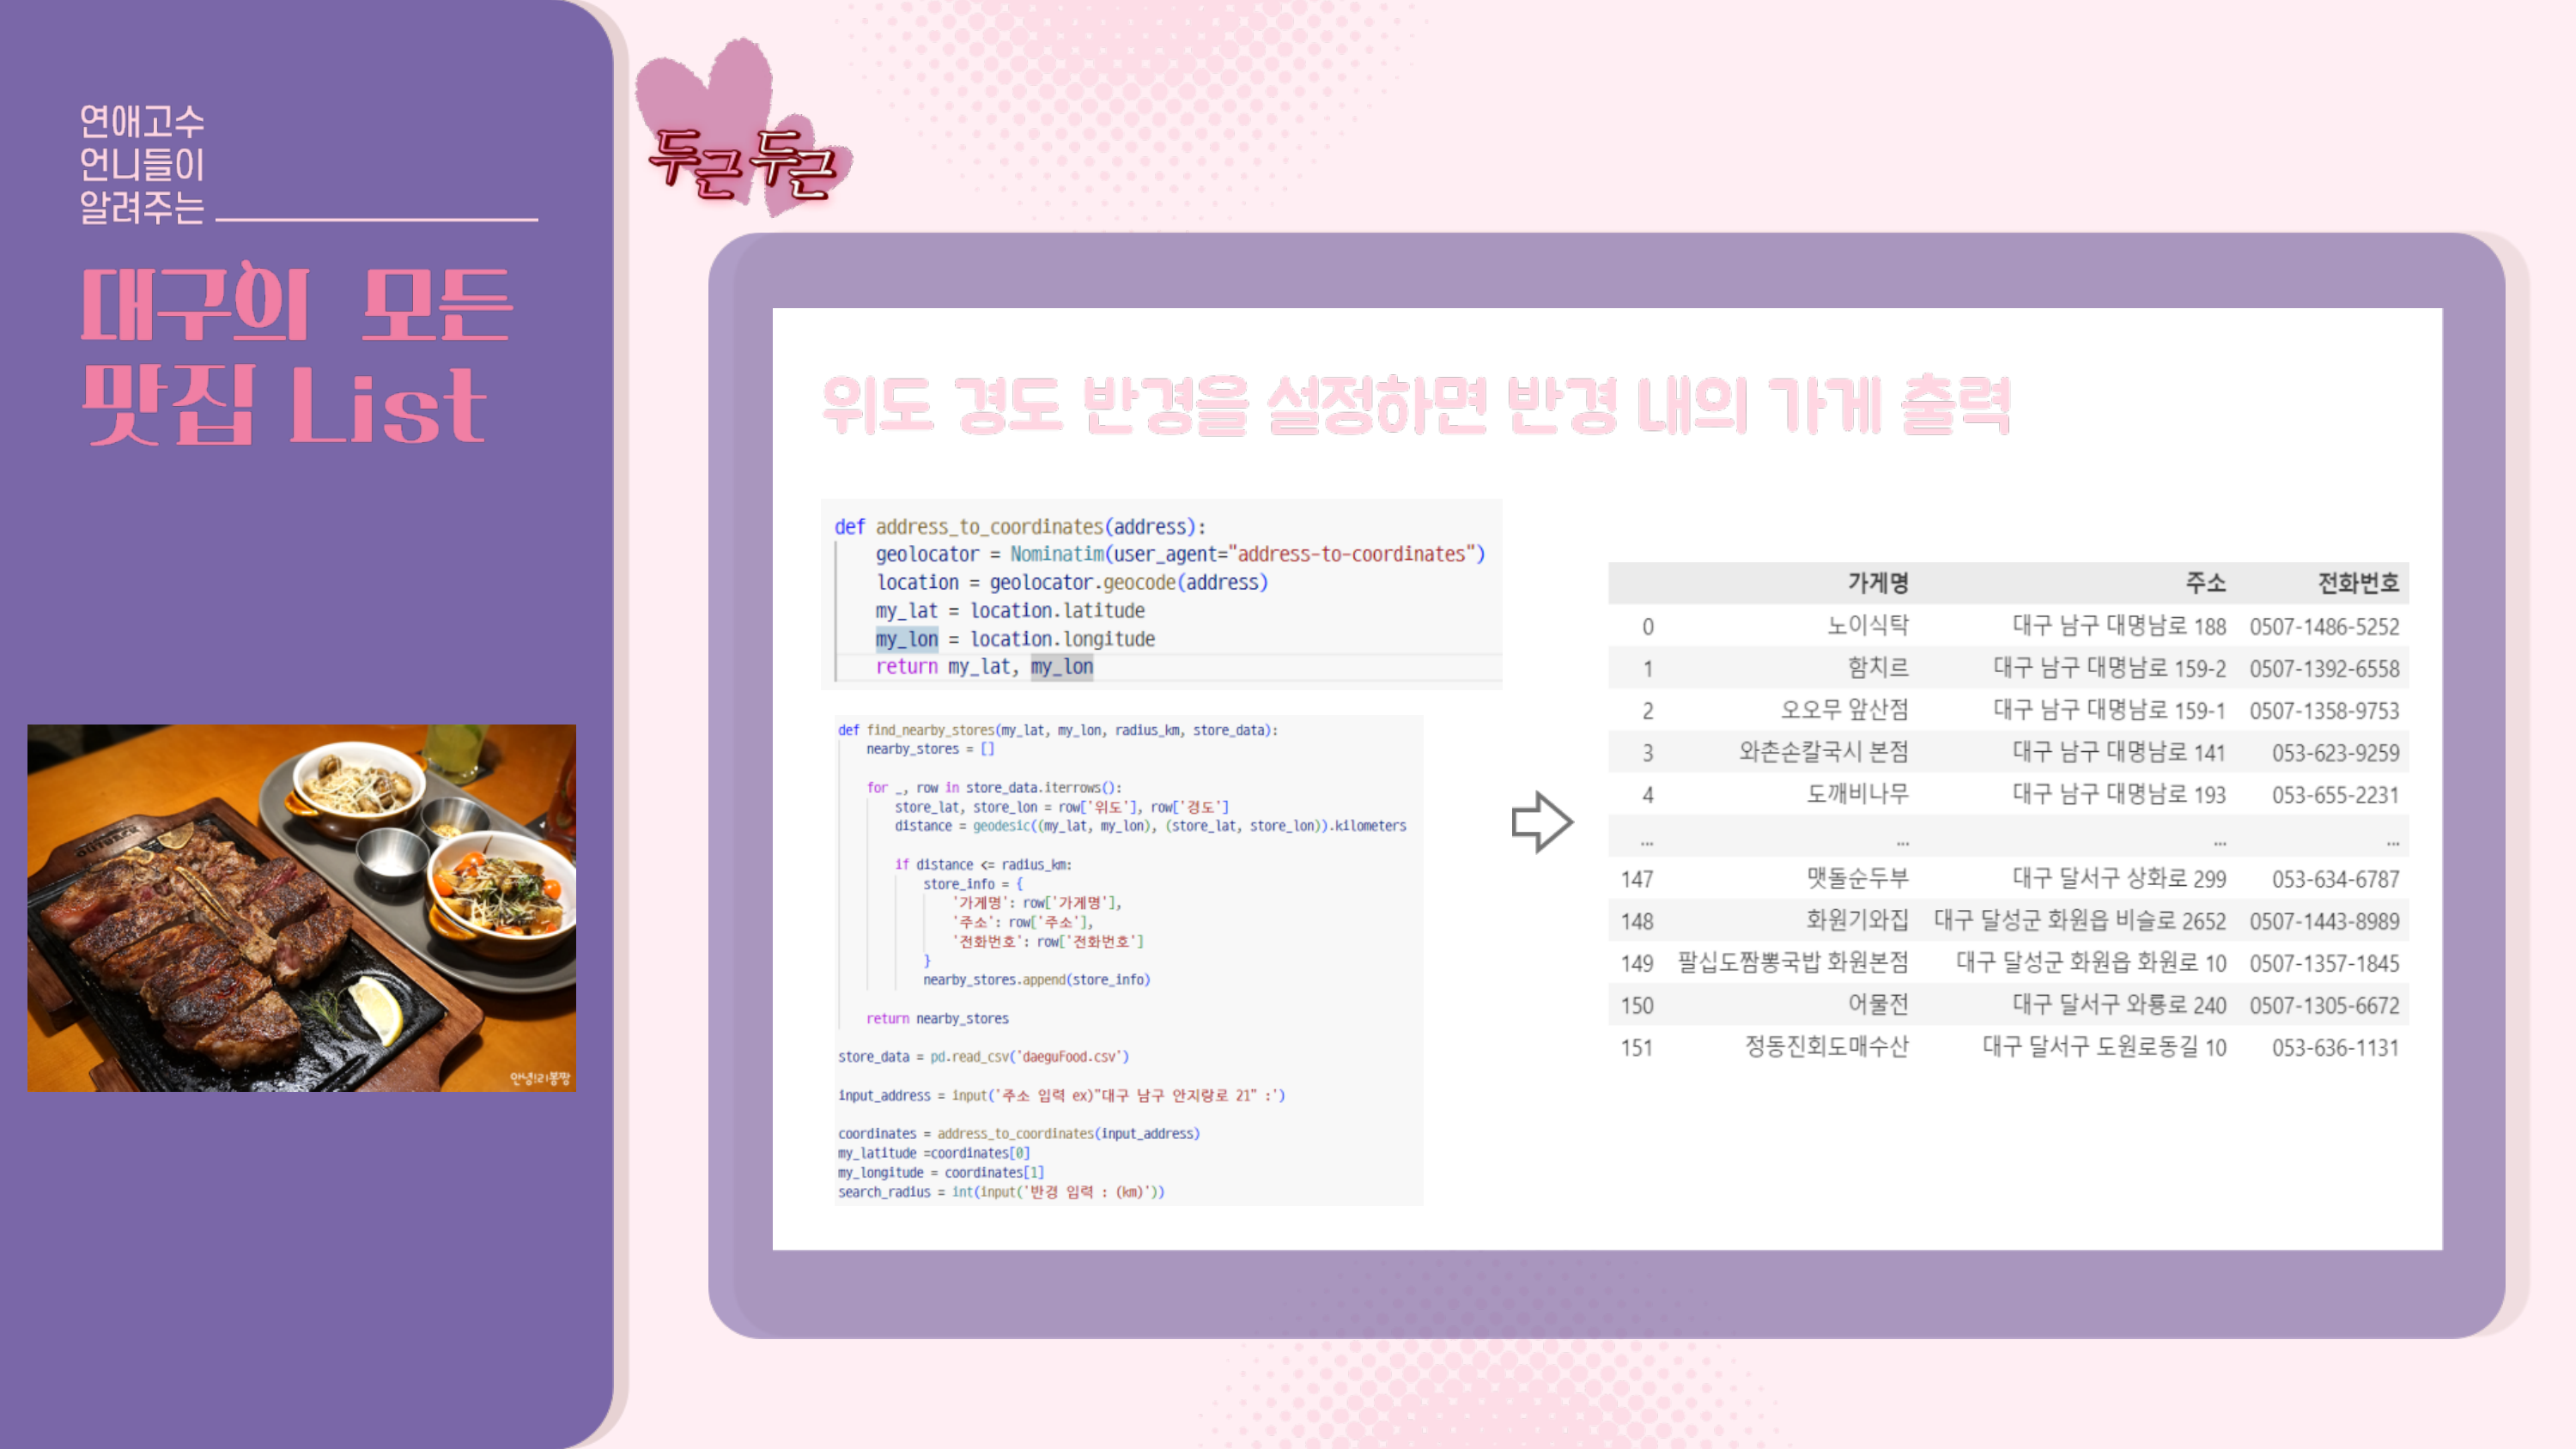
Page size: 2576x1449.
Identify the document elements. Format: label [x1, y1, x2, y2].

picture [772, 308, 2444, 1252]
text_box [0, 0, 2576, 1449]
picture [27, 724, 577, 1092]
